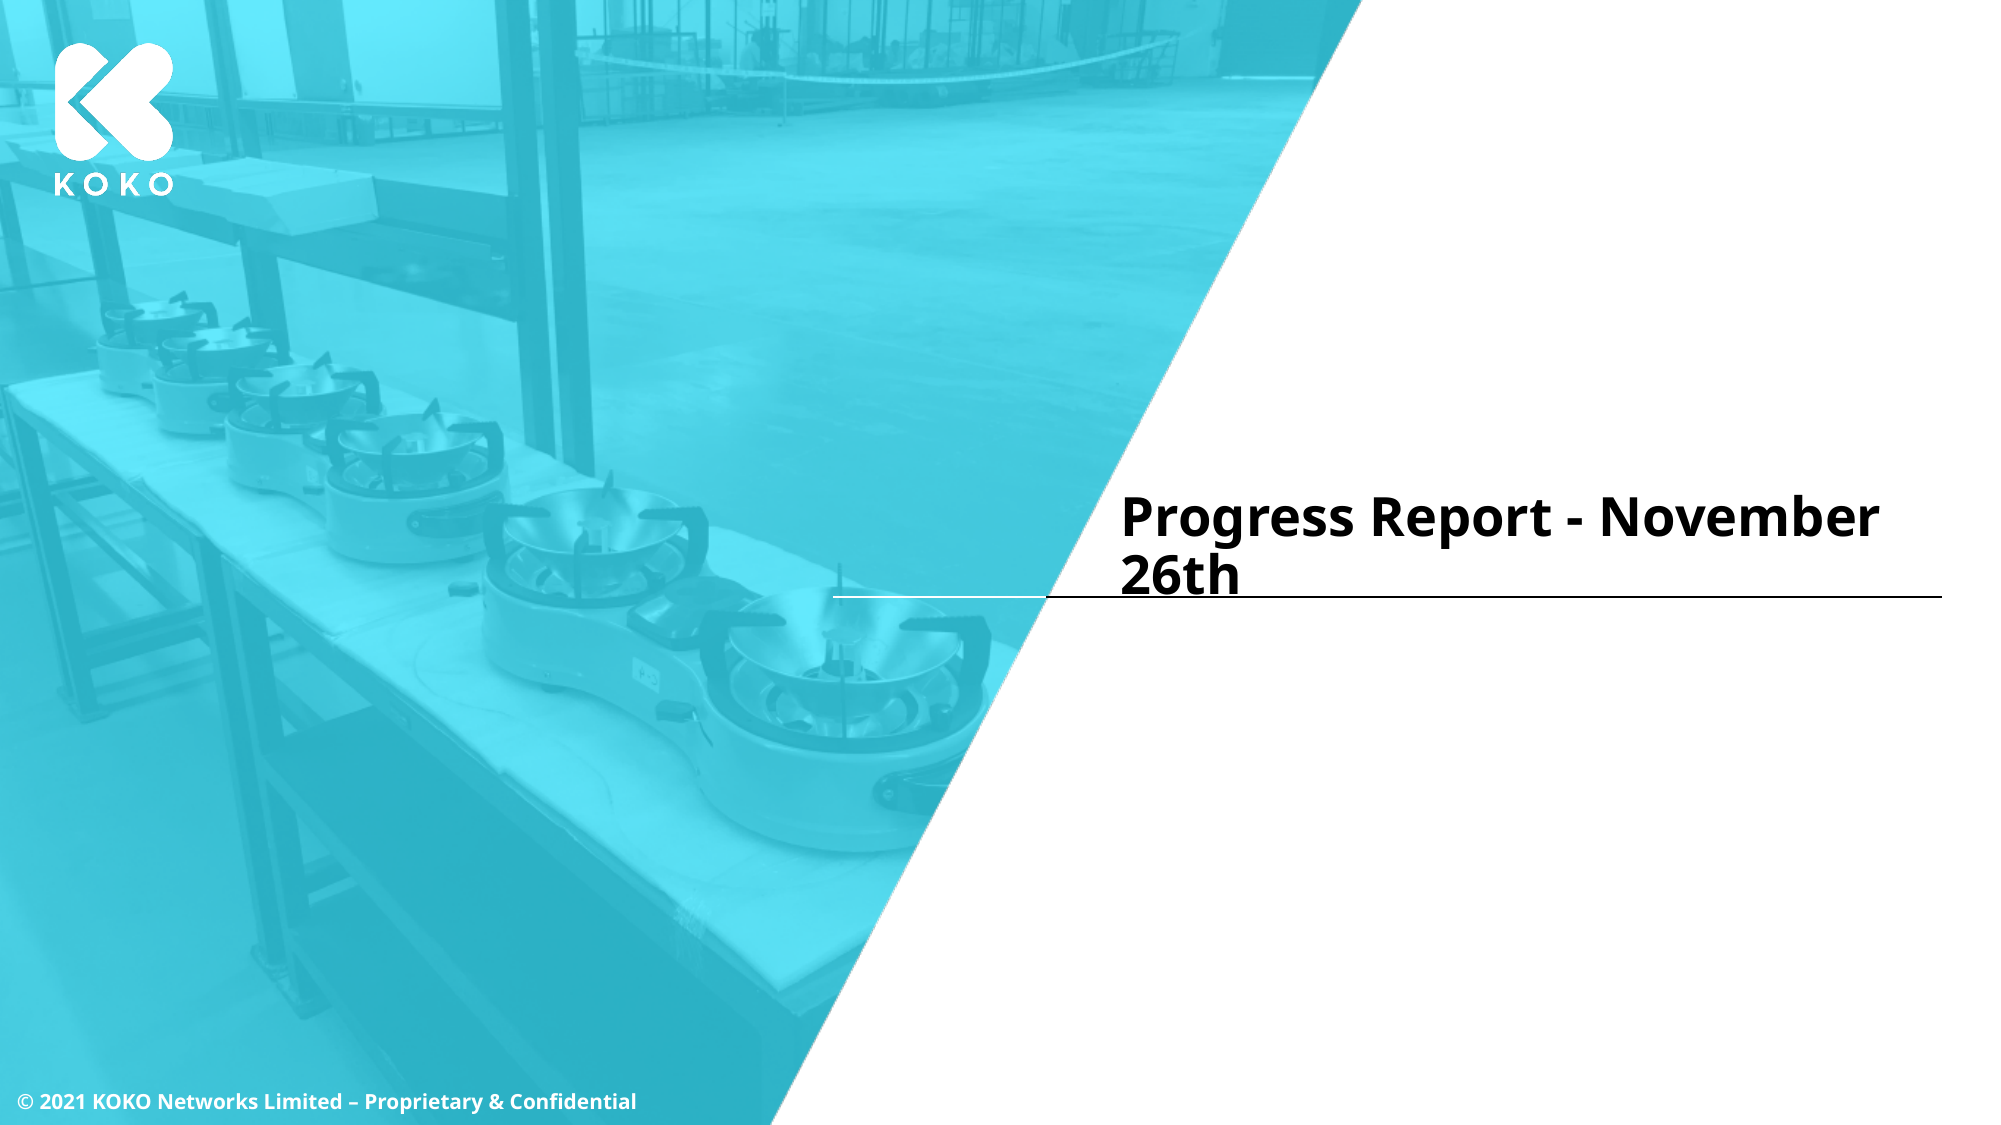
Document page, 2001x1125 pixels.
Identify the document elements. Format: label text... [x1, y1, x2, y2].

title Progress Report - November 26th [1105, 492, 1942, 603]
picture [0, 0, 2001, 1125]
